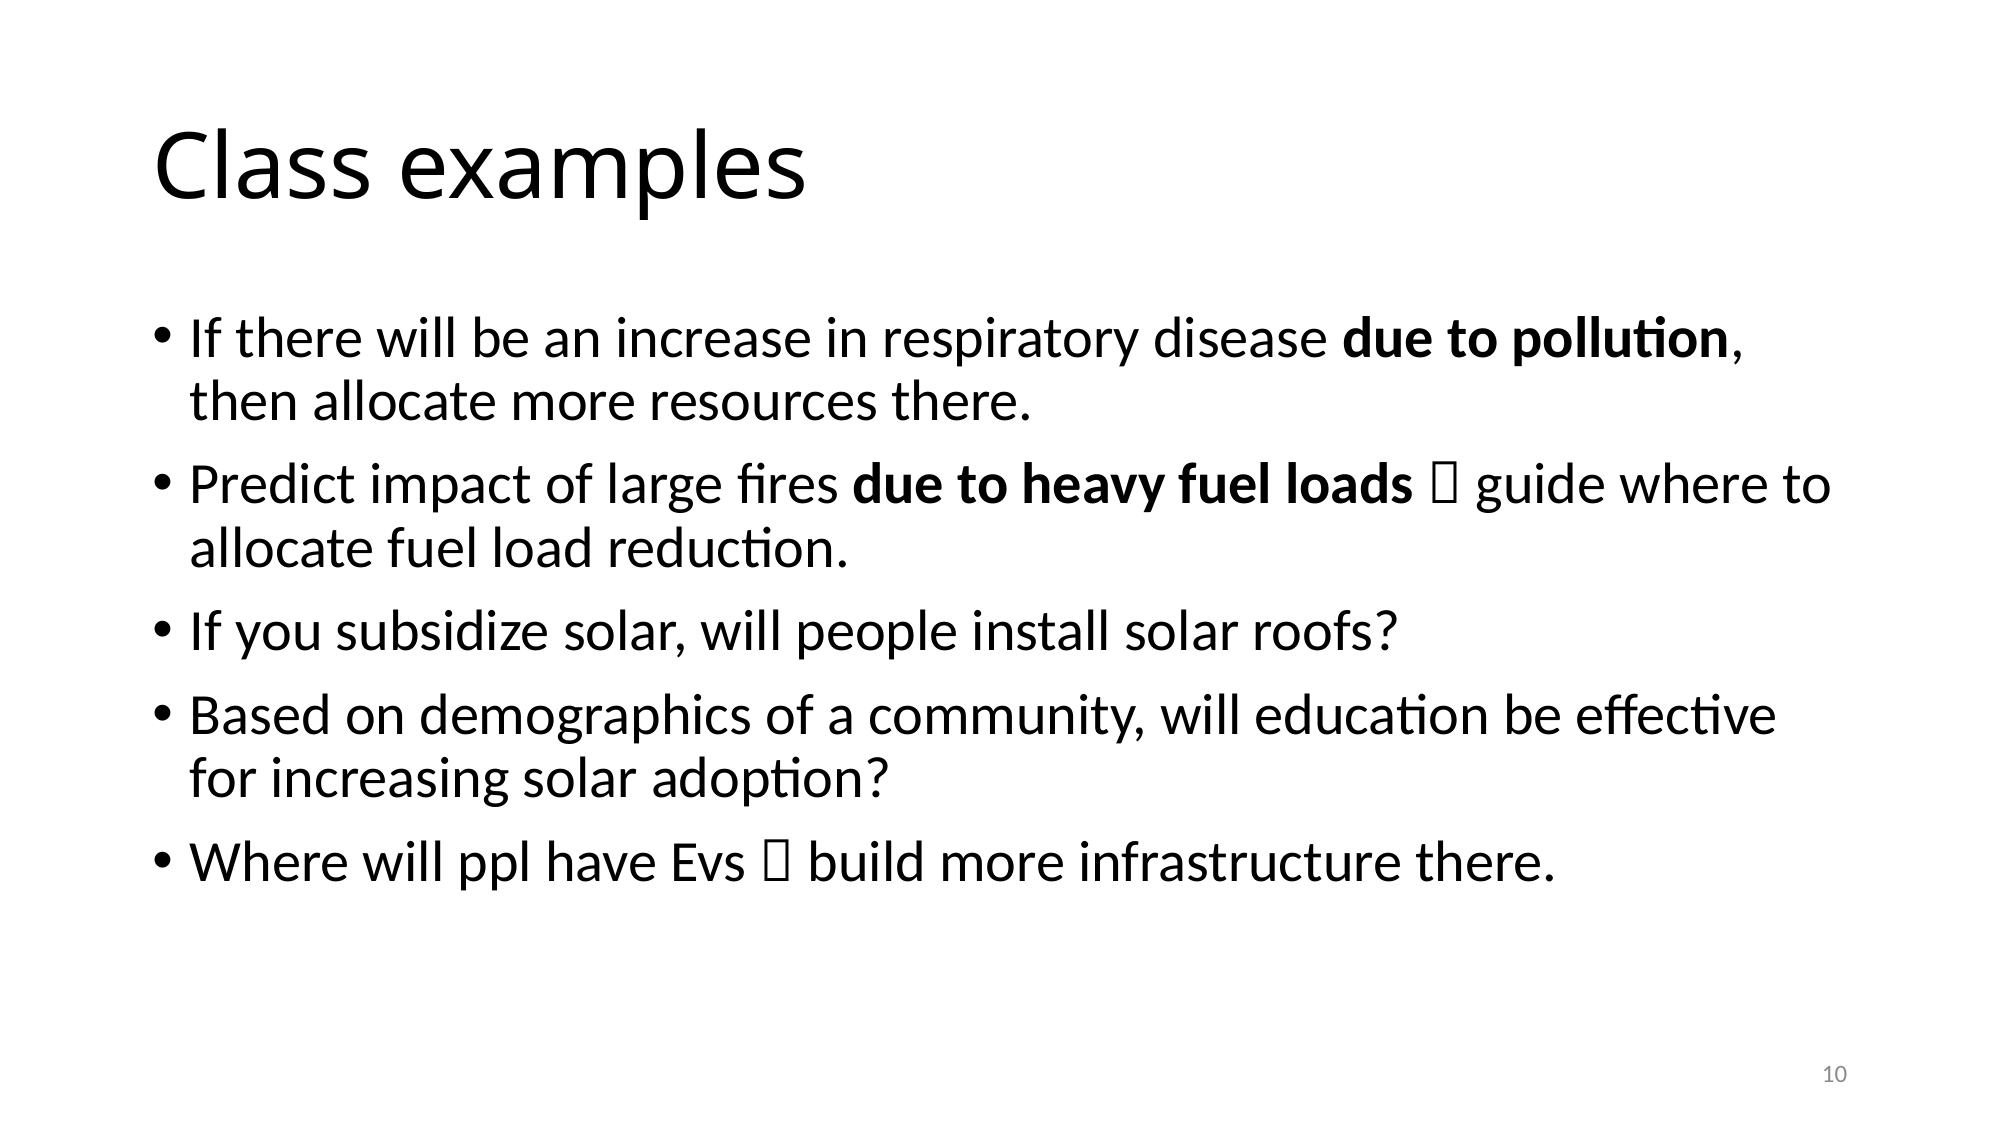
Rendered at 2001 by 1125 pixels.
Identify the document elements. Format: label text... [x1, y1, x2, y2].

slide_number 10 [1412, 1042, 1863, 1103]
title Class examples [137, 59, 1863, 278]
list If there will be an increase in respiratory disease due to pollution, then allocate more resources there. Predict impact of large fires due to heavy fuel loads  guide where to allocate fuel load reduction. If you subsidize solar, will people install solar roofs? Based on demographics of a community, will education be effective for increasing solar adoption? Where will ppl have Evs  build more infrastructure there. [137, 299, 1863, 1014]
